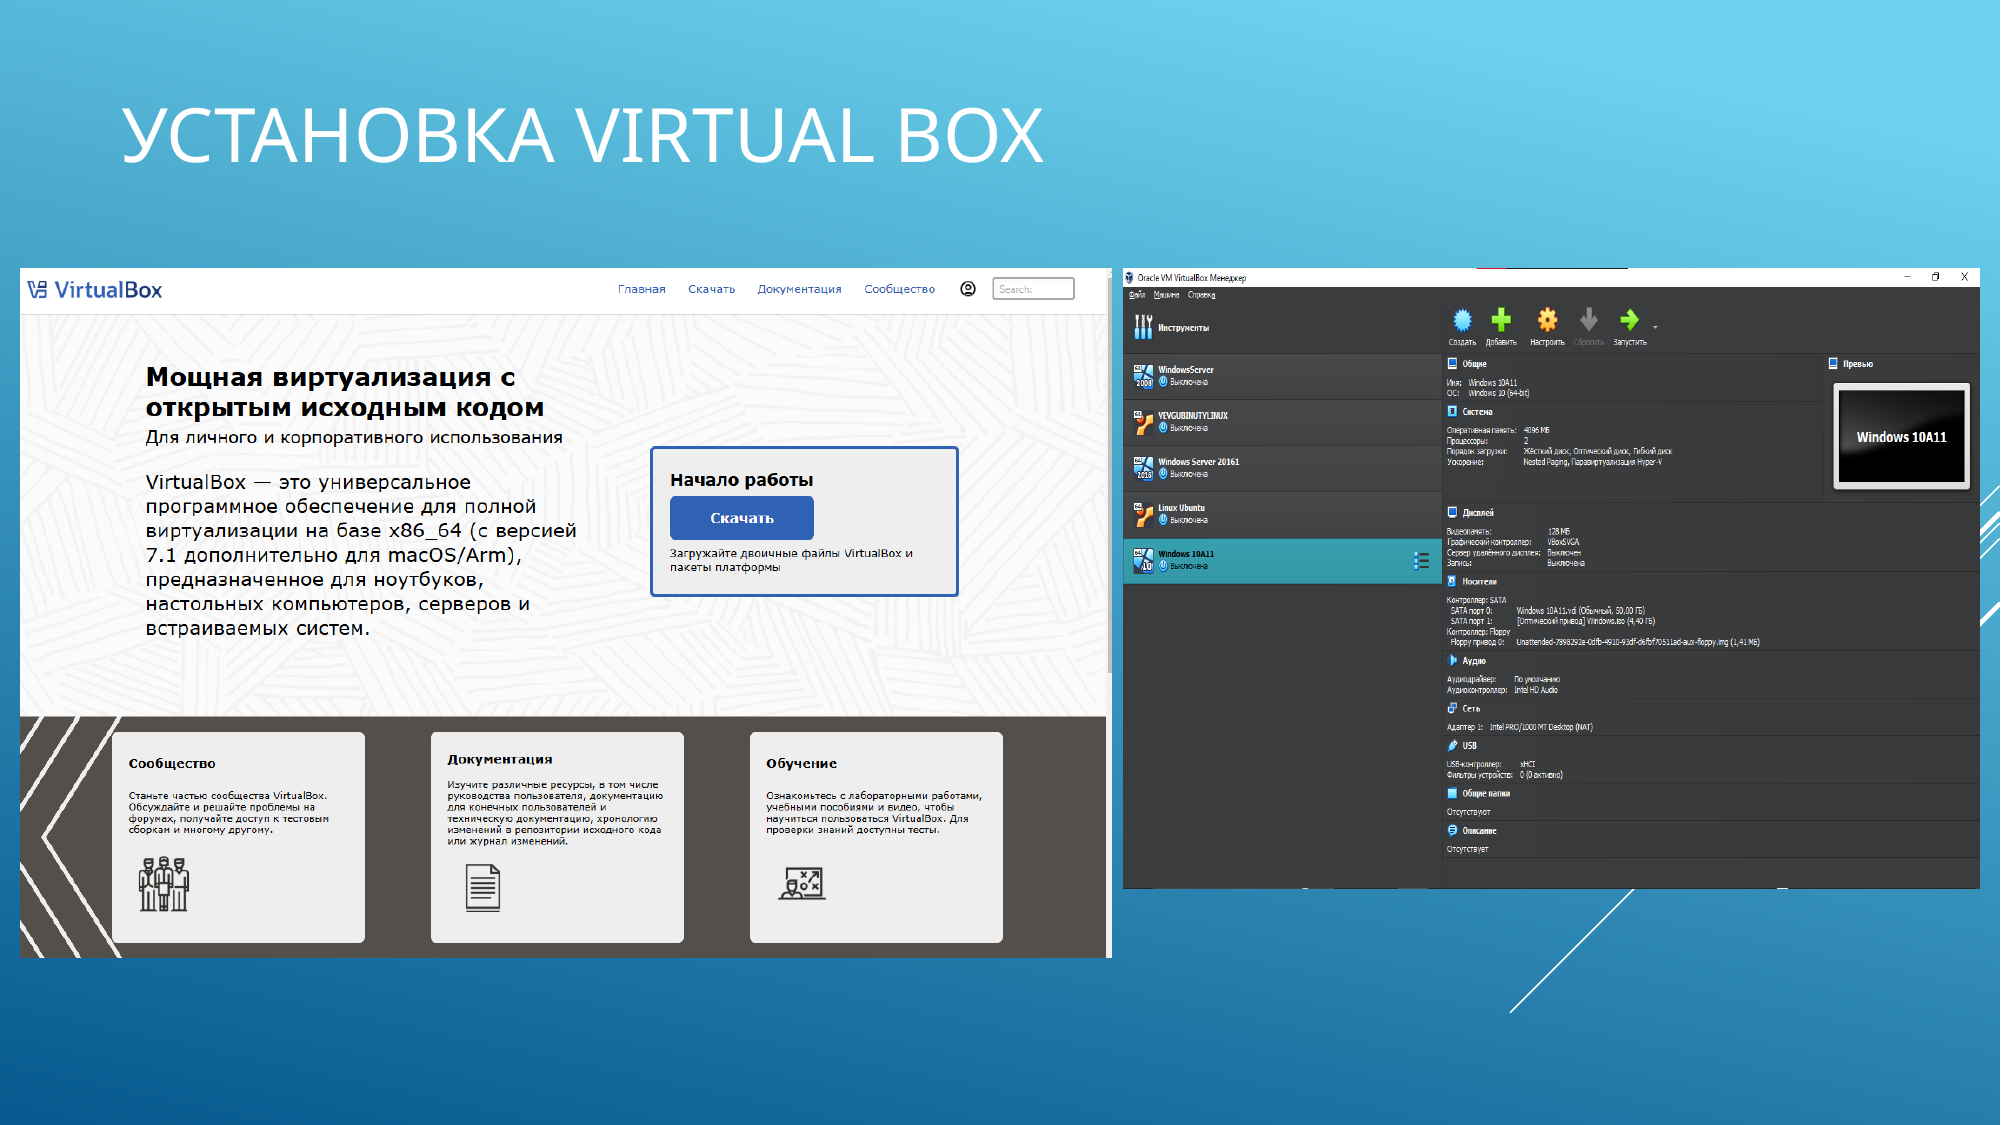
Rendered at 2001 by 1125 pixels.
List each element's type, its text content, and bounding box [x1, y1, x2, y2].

title УСТАНОВКА Virtual box [106, 74, 1939, 192]
picture [1123, 268, 1980, 889]
picture [20, 268, 1112, 958]
